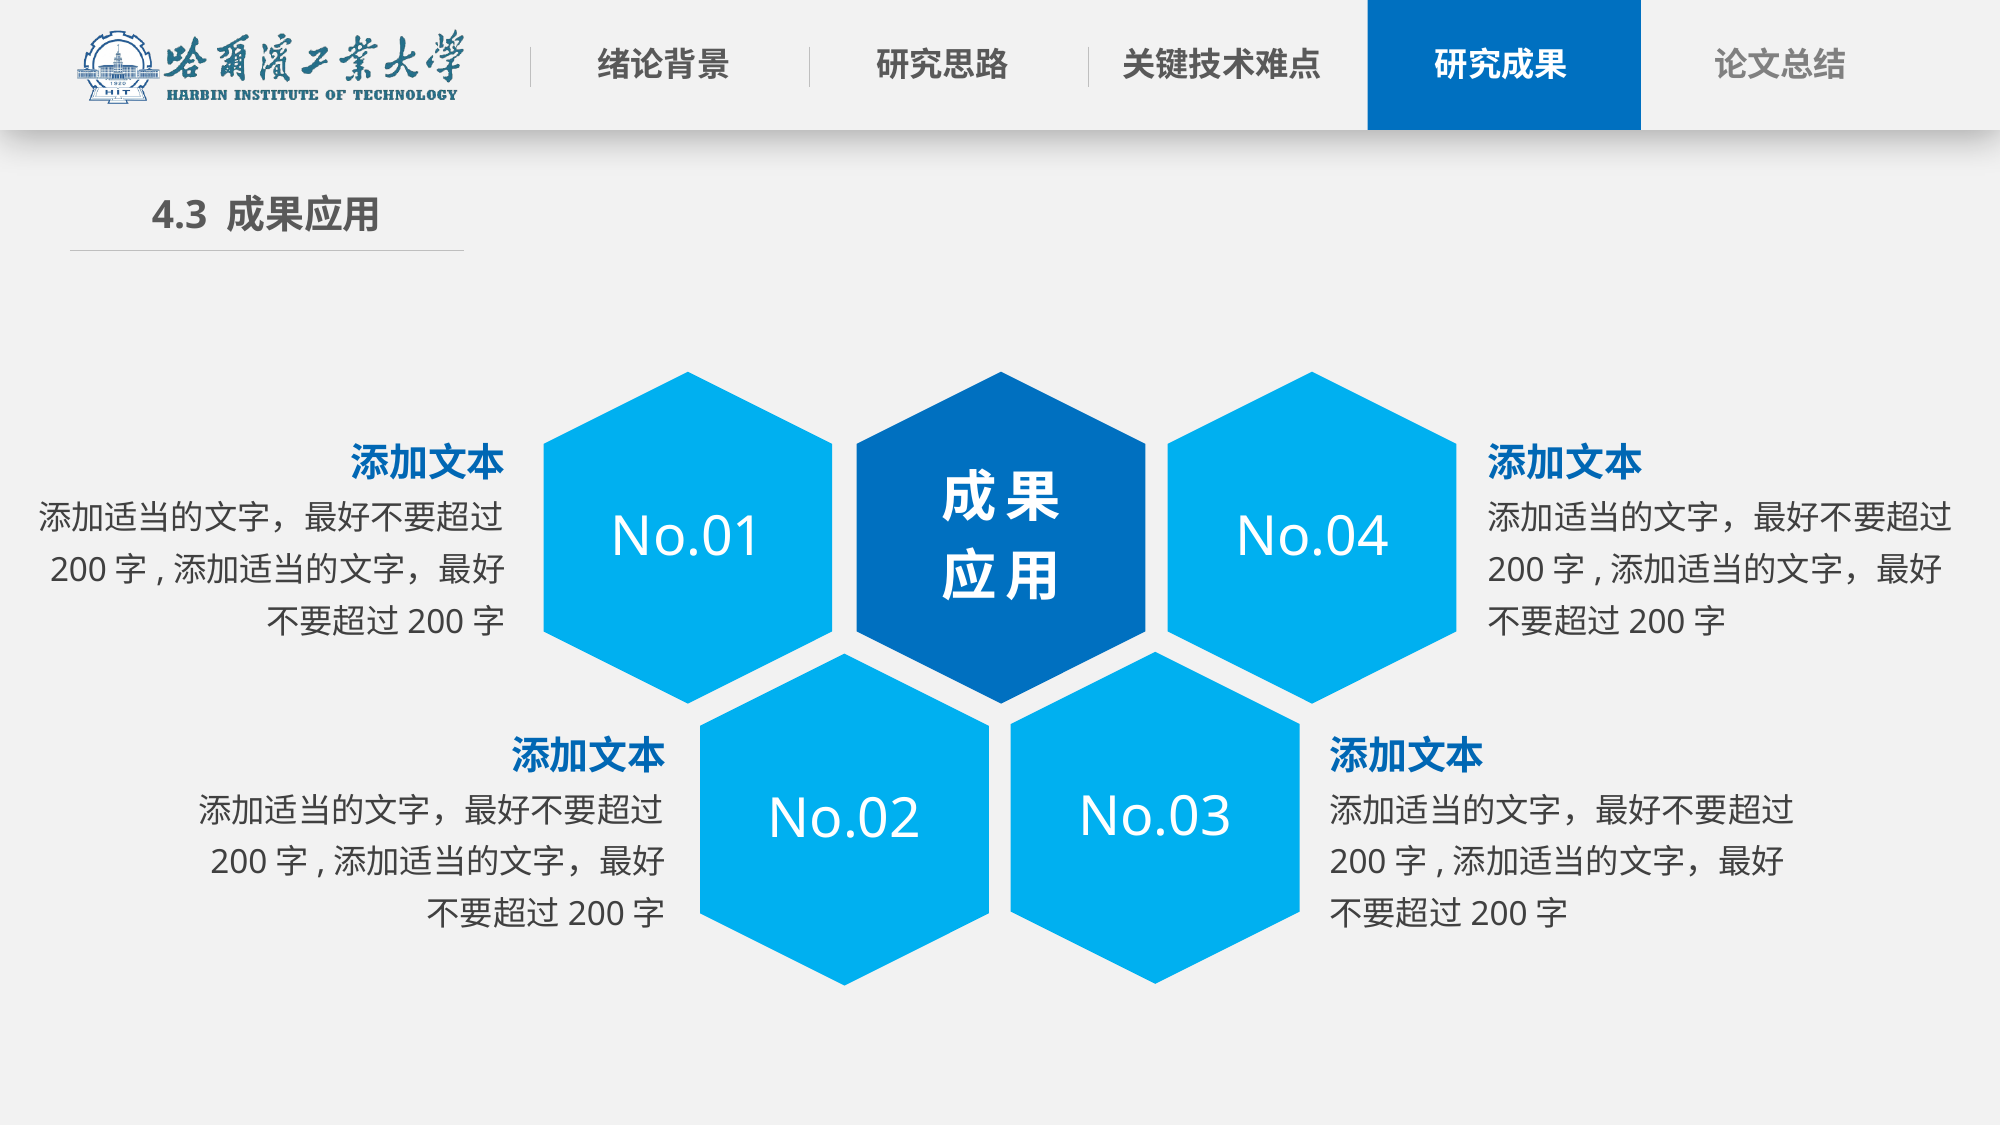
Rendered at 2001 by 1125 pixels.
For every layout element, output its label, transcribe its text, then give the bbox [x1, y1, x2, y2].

text_box [0, 0, 1367, 131]
text_box No.01 [542, 370, 834, 705]
text_box 论文总结 [1670, 35, 1891, 91]
text_box 绪论背景 [553, 35, 775, 91]
text_box 关键技术难点 [1111, 35, 1333, 91]
text_box No.04 [1166, 370, 1458, 705]
text_box 成果 应用 [855, 370, 1147, 705]
text_box No.02 [699, 652, 990, 987]
text_box 4.3 成果应用 [111, 181, 422, 245]
text_box No.03 [1009, 650, 1301, 985]
text_box 添加文本 添加适当的文字，最好不要超过200字,添加适当的文字，最好不要超过200字 [23, 417, 521, 646]
text_box 研究思路 [832, 35, 1054, 91]
text_box 添加文本 添加适当的文字，最好不要超过200字,添加适当的文字，最好不要超过200字 [1472, 417, 1970, 646]
text_box 研究成果 [1391, 35, 1612, 91]
text_box [1367, 0, 1642, 131]
text_box [1642, 0, 2000, 131]
text_box 添加文本 添加适当的文字，最好不要超过200字,添加适当的文字，最好不要超过200字 [183, 710, 681, 939]
text_box 添加文本 添加适当的文字，最好不要超过200字,添加适当的文字，最好不要超过200字 [1314, 710, 1812, 939]
picture [73, 9, 472, 121]
